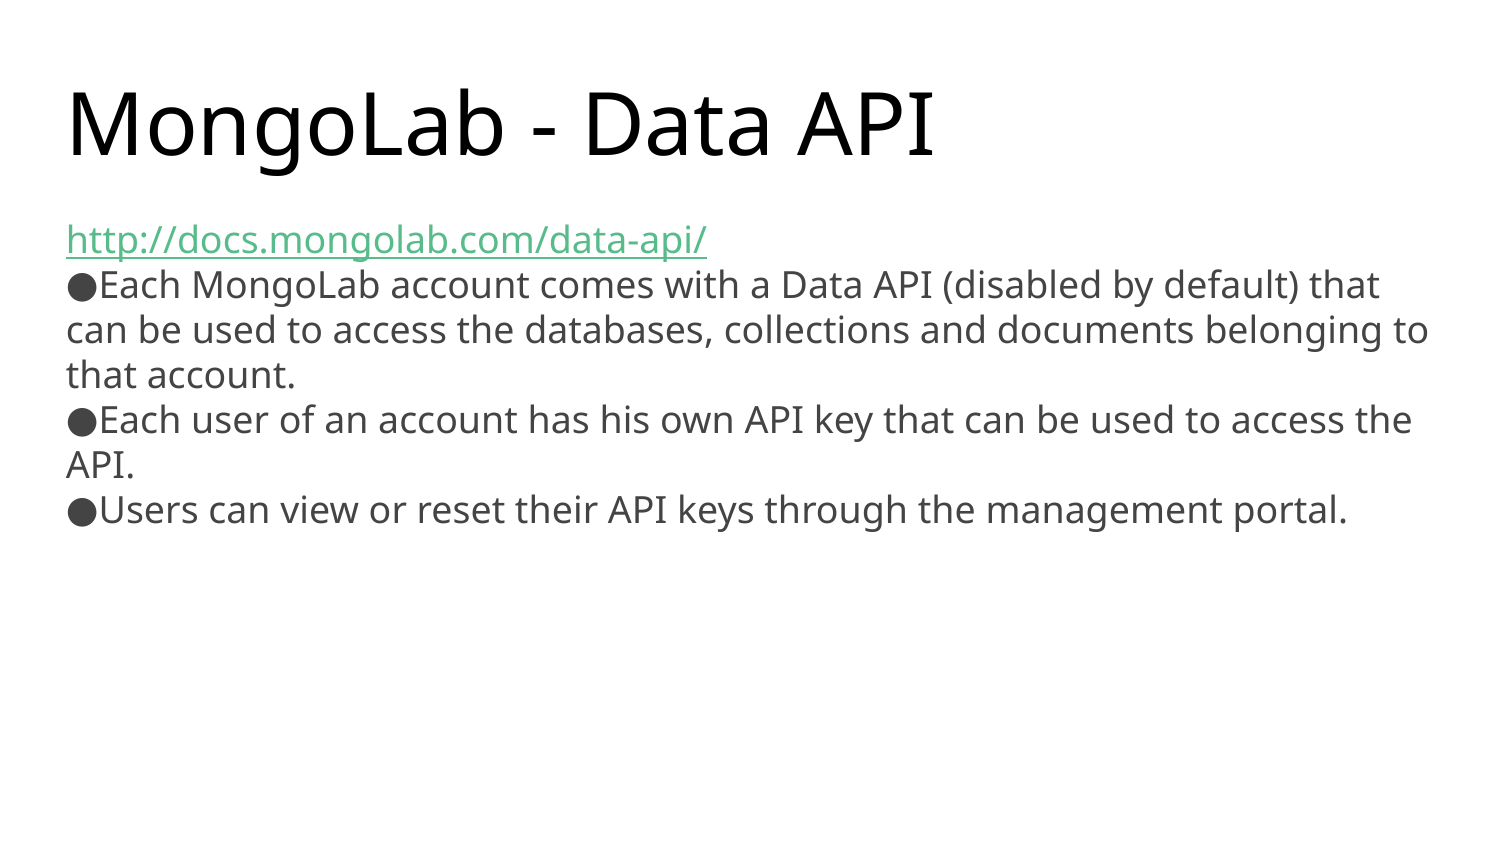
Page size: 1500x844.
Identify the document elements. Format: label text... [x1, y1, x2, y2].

text_box http://docs.mongolab.com/data-api/ Each MongoLab account comes with a Data API (disabled by default) that can be used to access the databases, collections and documents belonging to that account. Each user of an account has his own API key that can be used to access the API. Users can view or reset their API keys through the management portal. [51, 200, 1449, 752]
text_box MongoLab - Data API [51, 51, 1449, 189]
